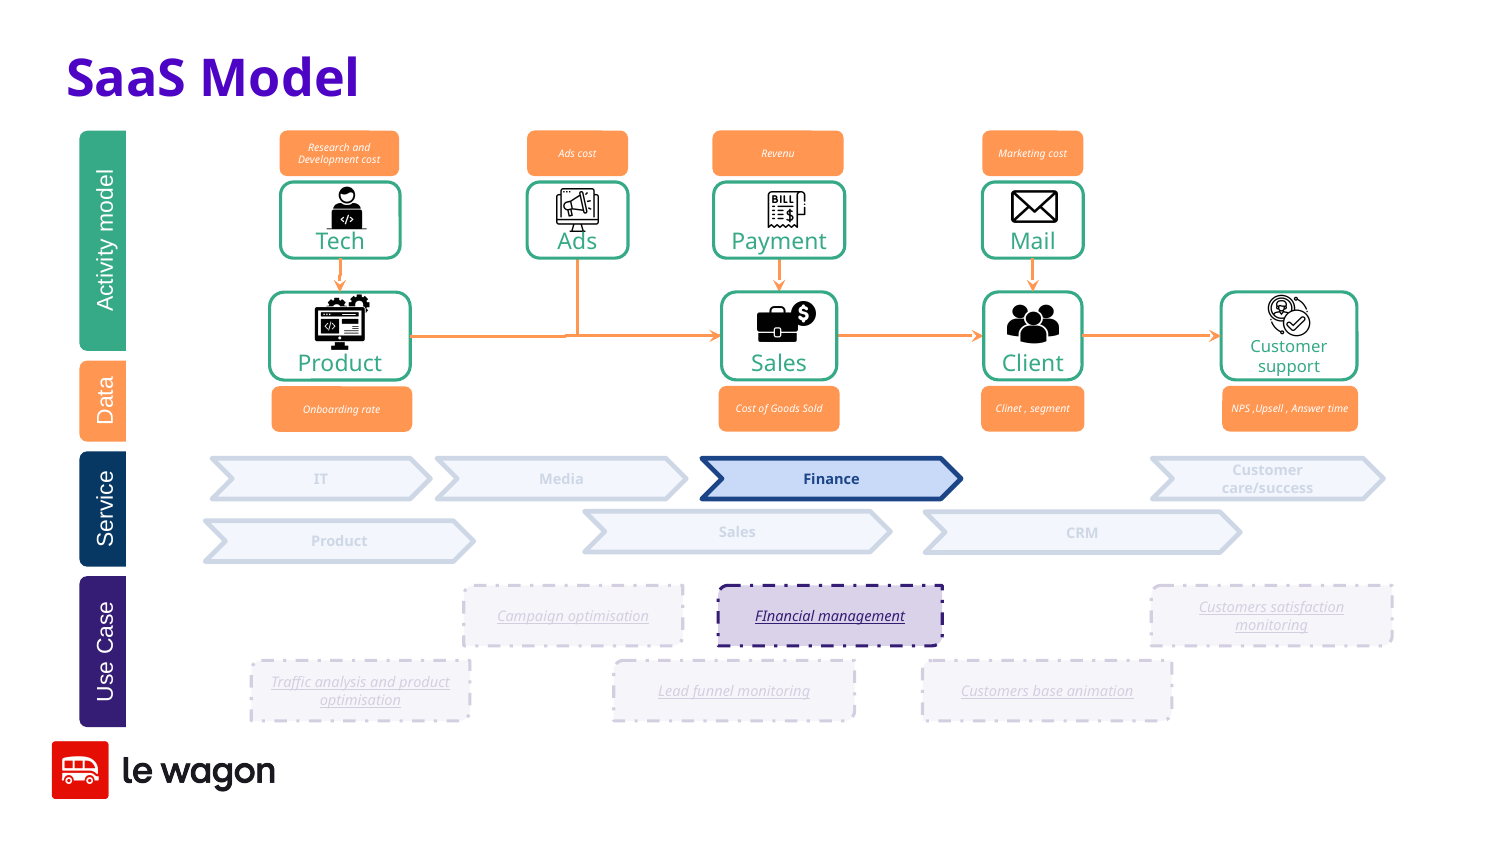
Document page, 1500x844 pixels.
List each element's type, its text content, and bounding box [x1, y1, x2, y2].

picture [1011, 185, 1058, 228]
text_box Cost of Goods Sold [718, 385, 840, 432]
picture [555, 188, 600, 232]
text_box Data [79, 360, 126, 442]
text_box Use Case [79, 576, 126, 728]
text_box Customer support [1221, 291, 1357, 380]
text_box Tech [280, 181, 401, 259]
picture [324, 186, 369, 230]
text_box Product [269, 292, 411, 381]
picture [765, 191, 807, 229]
text_box Onboarding rate [271, 386, 413, 432]
text_box Client [983, 291, 1083, 380]
text_box [142, 116, 1472, 748]
text_box Clinet , segment [981, 385, 1085, 432]
text_box Activity model [79, 130, 126, 351]
text_box Finance [701, 458, 962, 499]
picture [1007, 300, 1059, 347]
text_box Ads [527, 181, 629, 259]
picture [313, 293, 371, 351]
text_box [610, 224, 689, 370]
picture [51, 740, 275, 800]
text_box Ads cost [527, 130, 629, 177]
text_box NPS ,Upsell , Answer time [1222, 385, 1359, 432]
picture [1267, 294, 1311, 338]
picture [756, 301, 816, 342]
text_box Research and Development cost [279, 130, 400, 177]
text_box Payment [713, 181, 845, 259]
text_box Marketing cost [982, 130, 1084, 177]
text_box FInancial management [718, 585, 943, 646]
text_box Mail [982, 181, 1084, 259]
title SaaS Model [51, 29, 1449, 124]
text_box Sales [721, 291, 837, 380]
text_box Revenu [712, 130, 844, 177]
text_box Service [79, 451, 126, 567]
